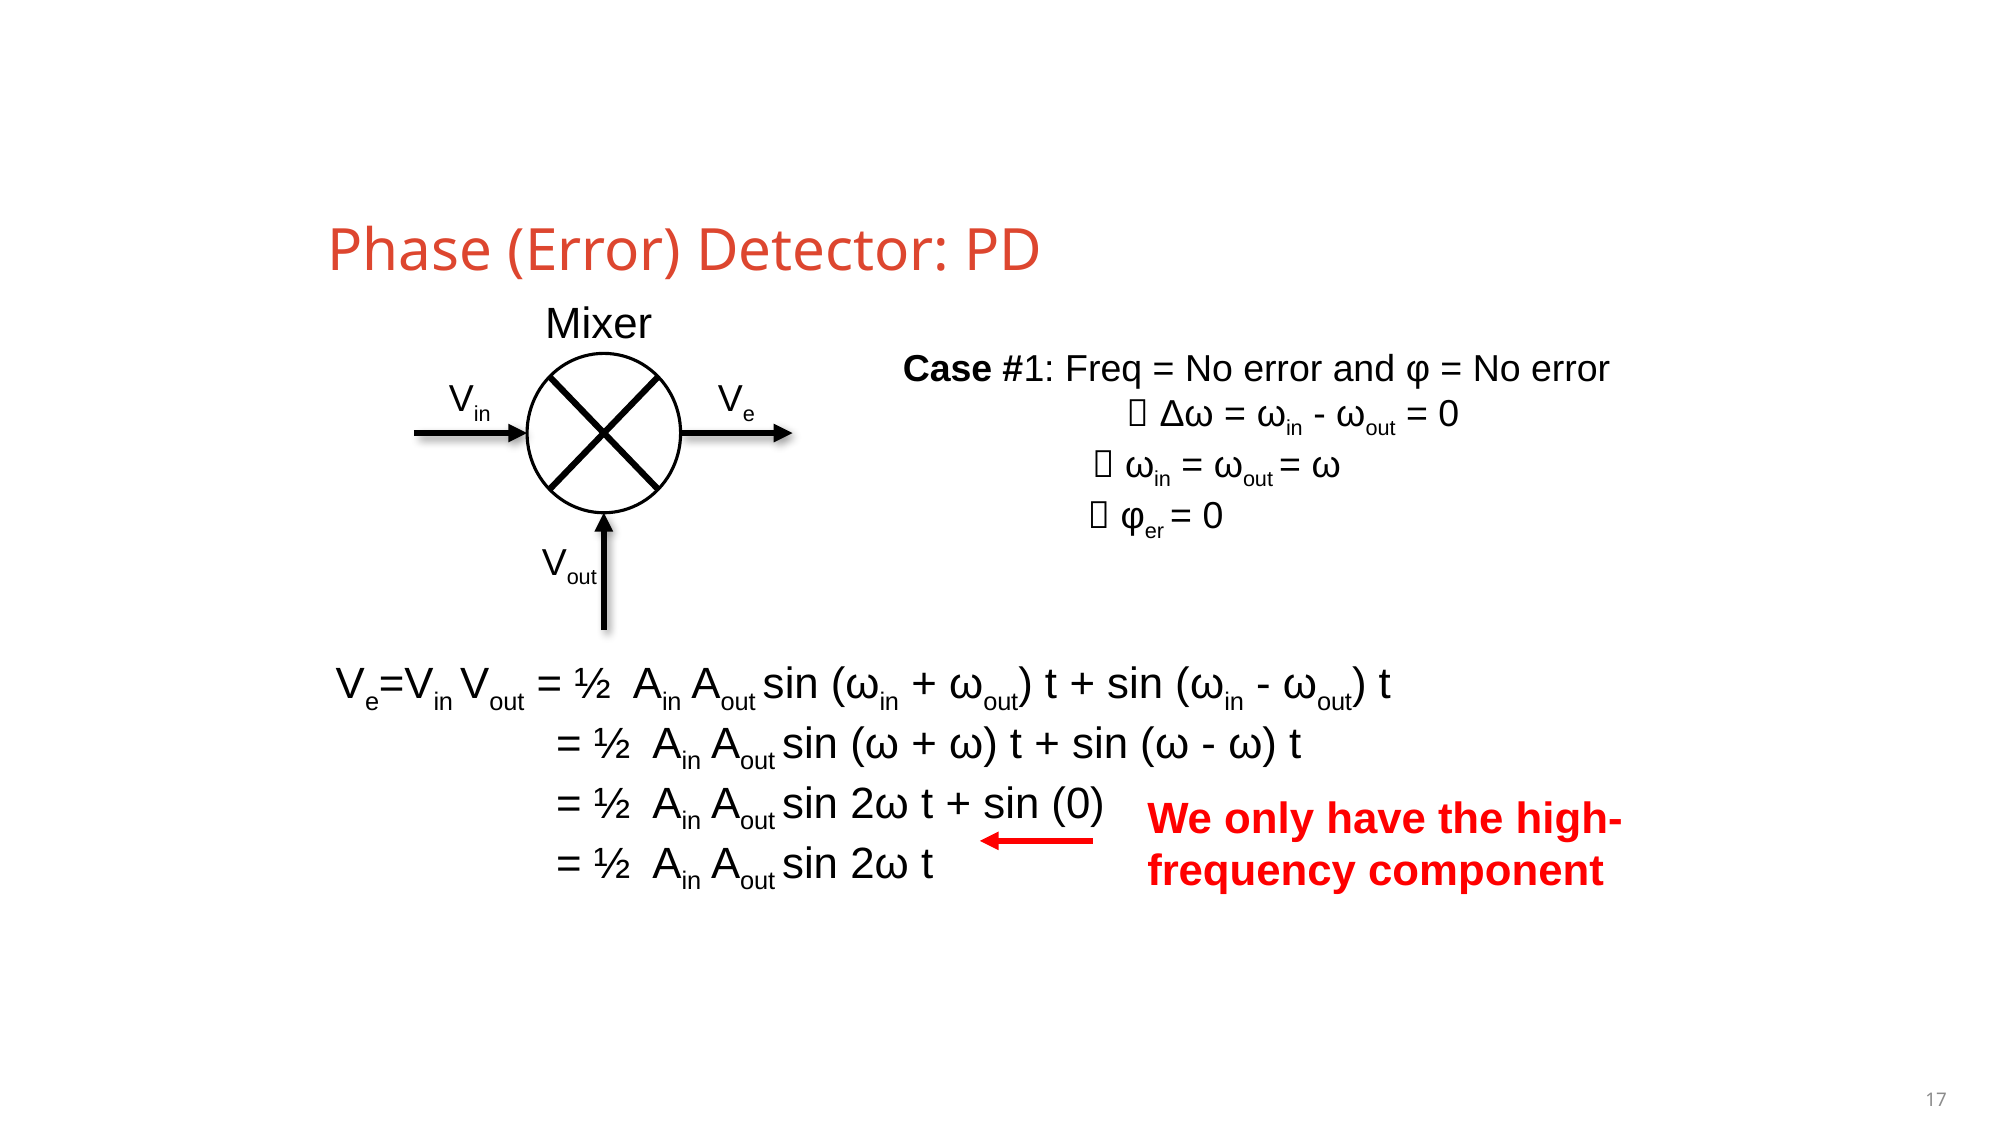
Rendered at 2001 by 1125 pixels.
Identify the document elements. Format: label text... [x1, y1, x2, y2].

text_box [979, 781, 1699, 904]
text_box Case #1: Freq = No error and φ = No error  Δω = ωin - ωout = 0  ωin = ωout = ω  φer = 0 [888, 336, 1719, 550]
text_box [413, 352, 794, 631]
text_box Mixer [530, 287, 730, 352]
slide_number 17 [1420, 1070, 1958, 1125]
text_box Ve=Vin Vout = ½ Ain Aout sin (ωin + ωout) t + sin (ωin - ωout) t = ½ Ain Aout sin (ω + ω) t + sin (ω - ω) t = ½ Ain Aout sin 2ω t + sin (0) = ½ Ain Aout sin 2ω t [320, 647, 1515, 902]
title Phase (Error) Detector: PD [316, 152, 1257, 288]
